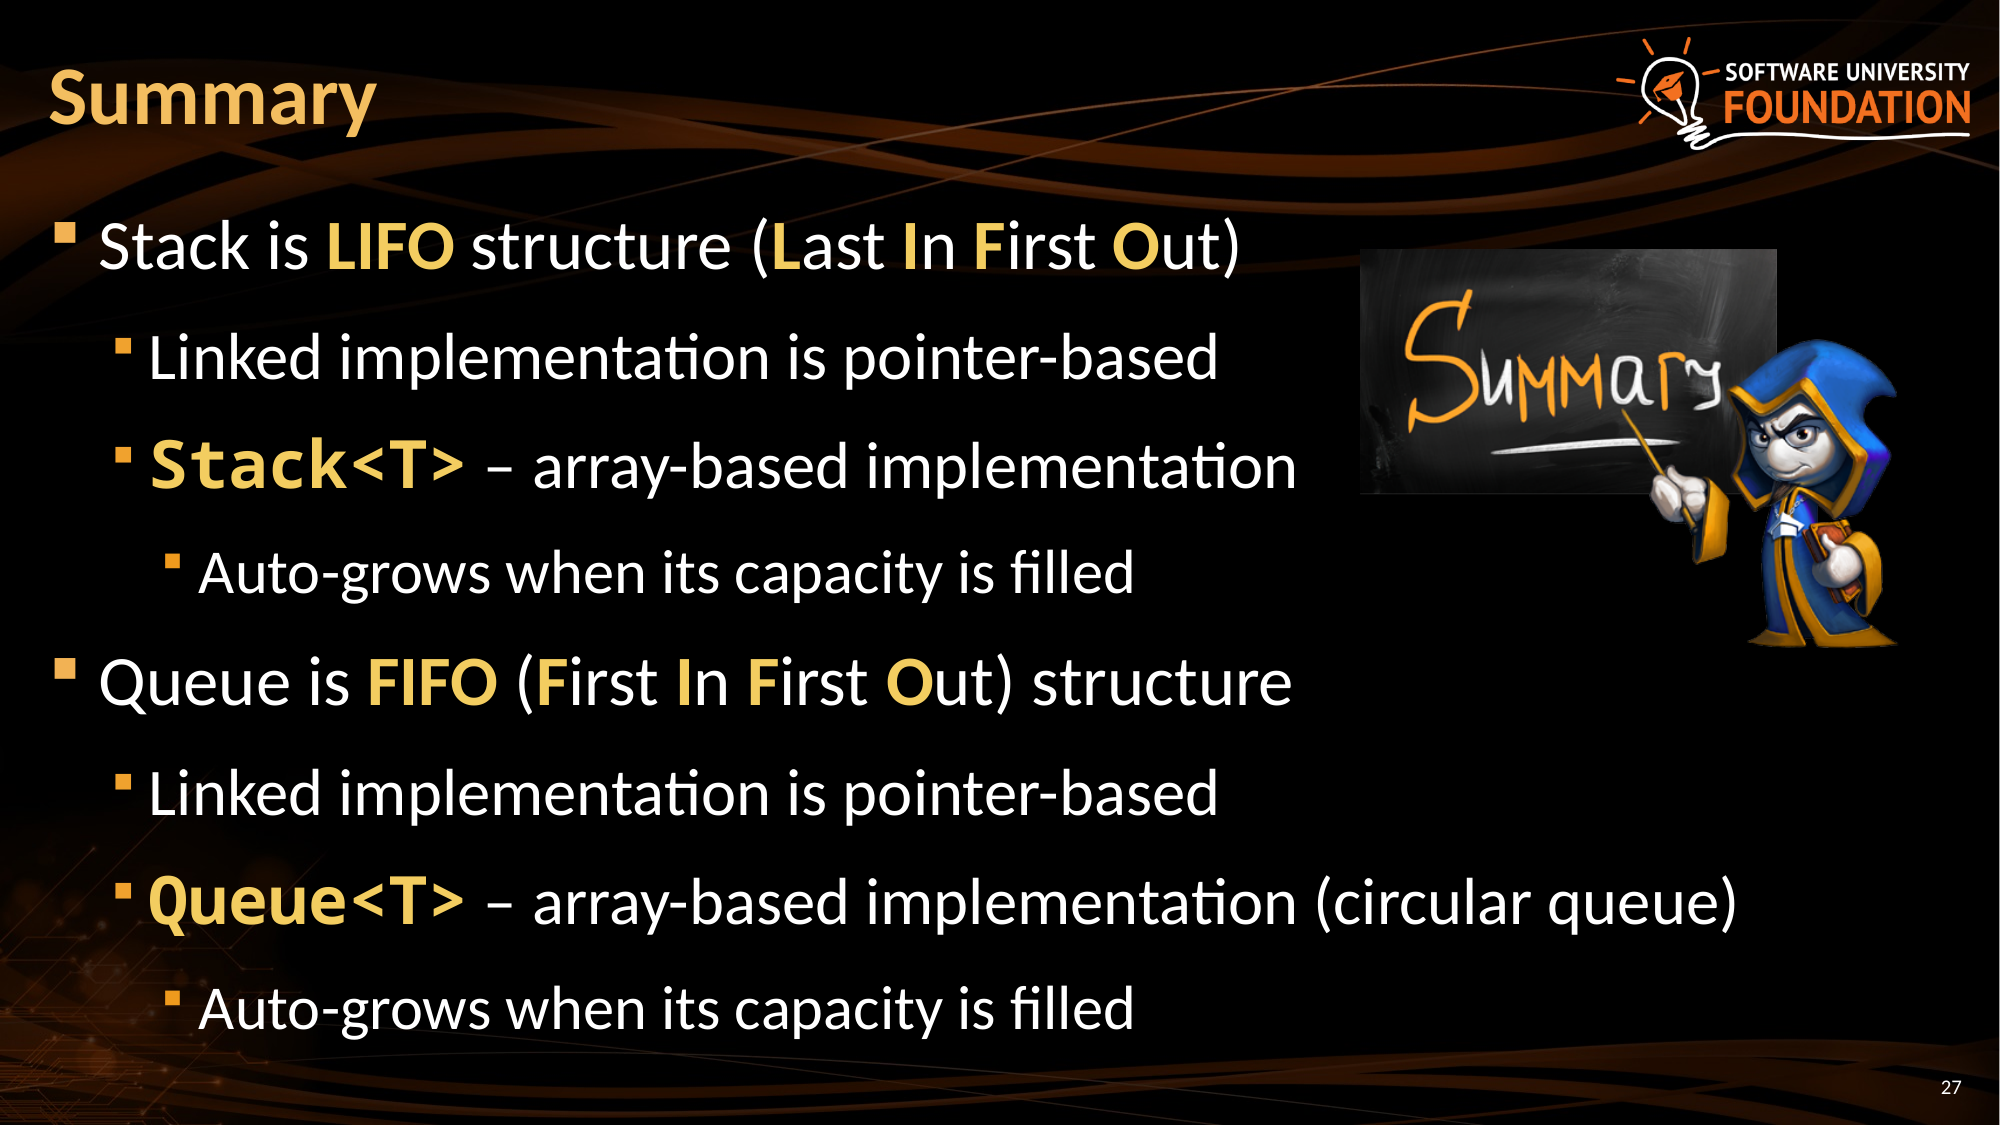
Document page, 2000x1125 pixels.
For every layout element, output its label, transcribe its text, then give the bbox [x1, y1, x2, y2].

title Summary [30, 6, 1602, 189]
list Stack is LIFO structure (Last In First Out) Linked implementation is pointer-based Stack<T> – array-based implementation Auto-grows when its capacity is filled Queue is FIFO (First In First Out) structure Linked implementation is pointer-based Queue<T> – array-based implementation (circular queue) Auto-grows when its capacity is filled [31, 188, 1968, 1103]
picture [0, 0, 2000, 1125]
